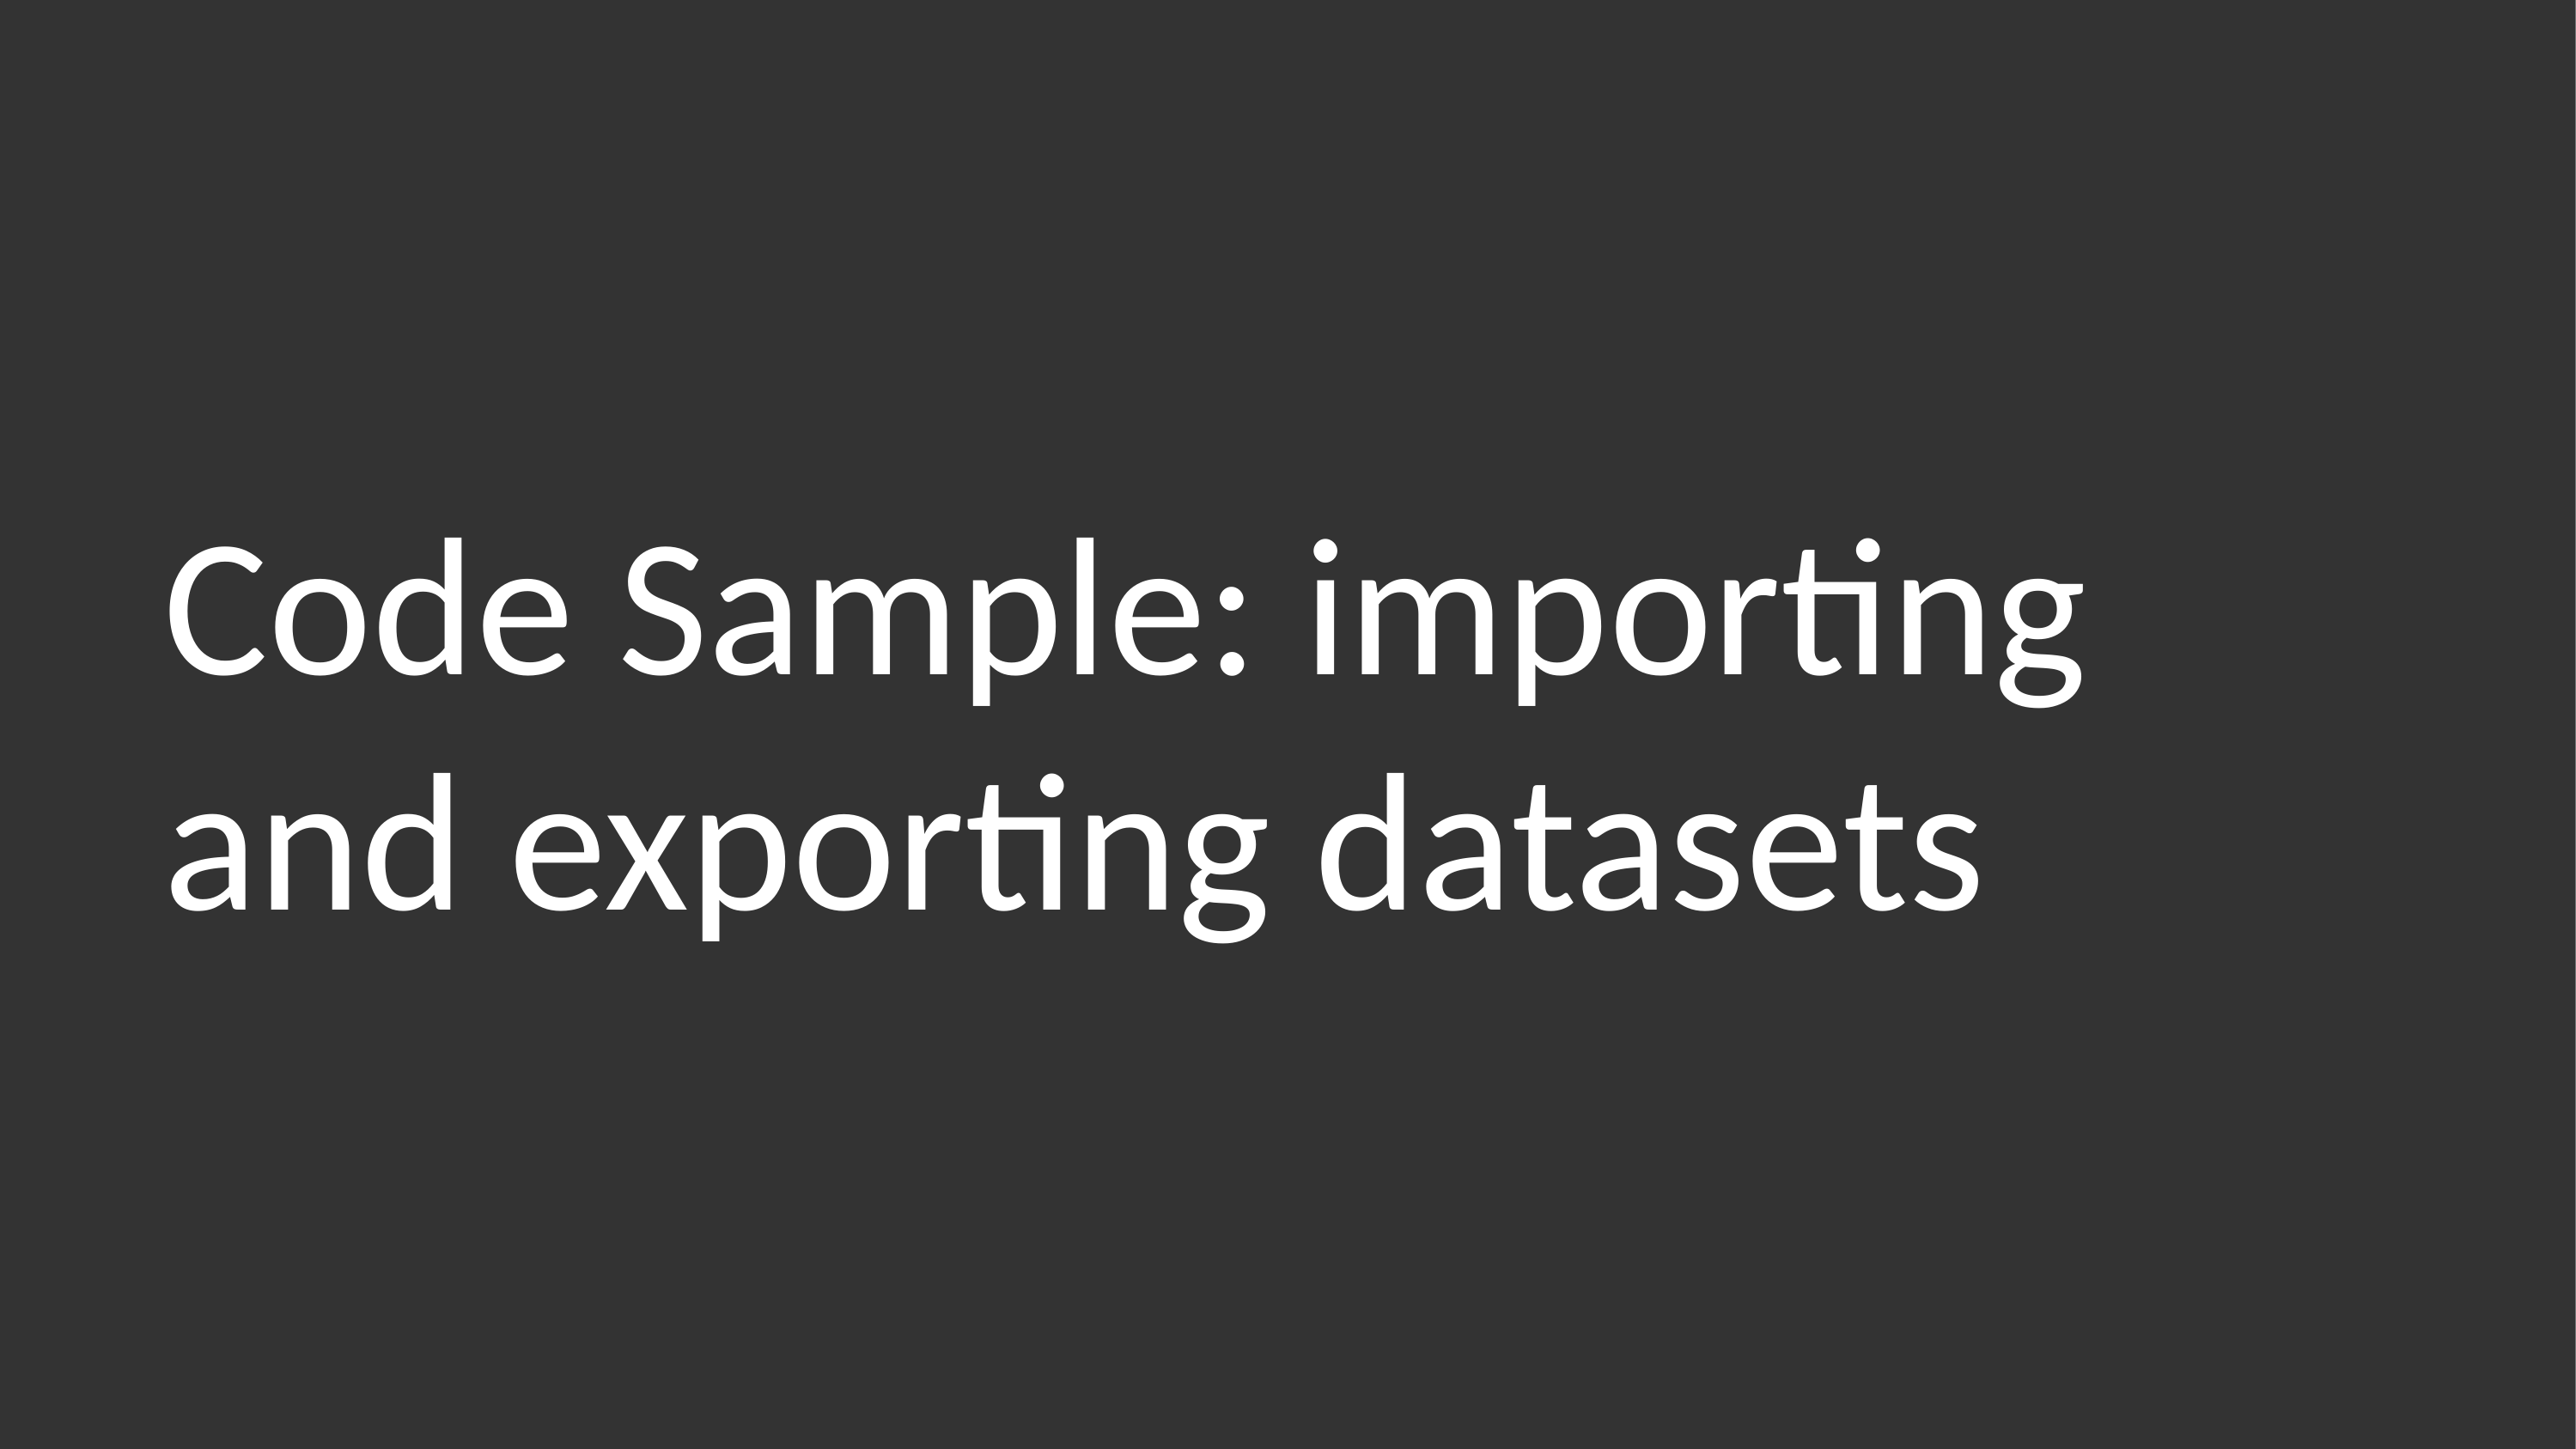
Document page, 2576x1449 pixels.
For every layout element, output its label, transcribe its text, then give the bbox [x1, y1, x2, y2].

title Code Sample: importing and exporting datasets [137, 137, 2402, 1290]
